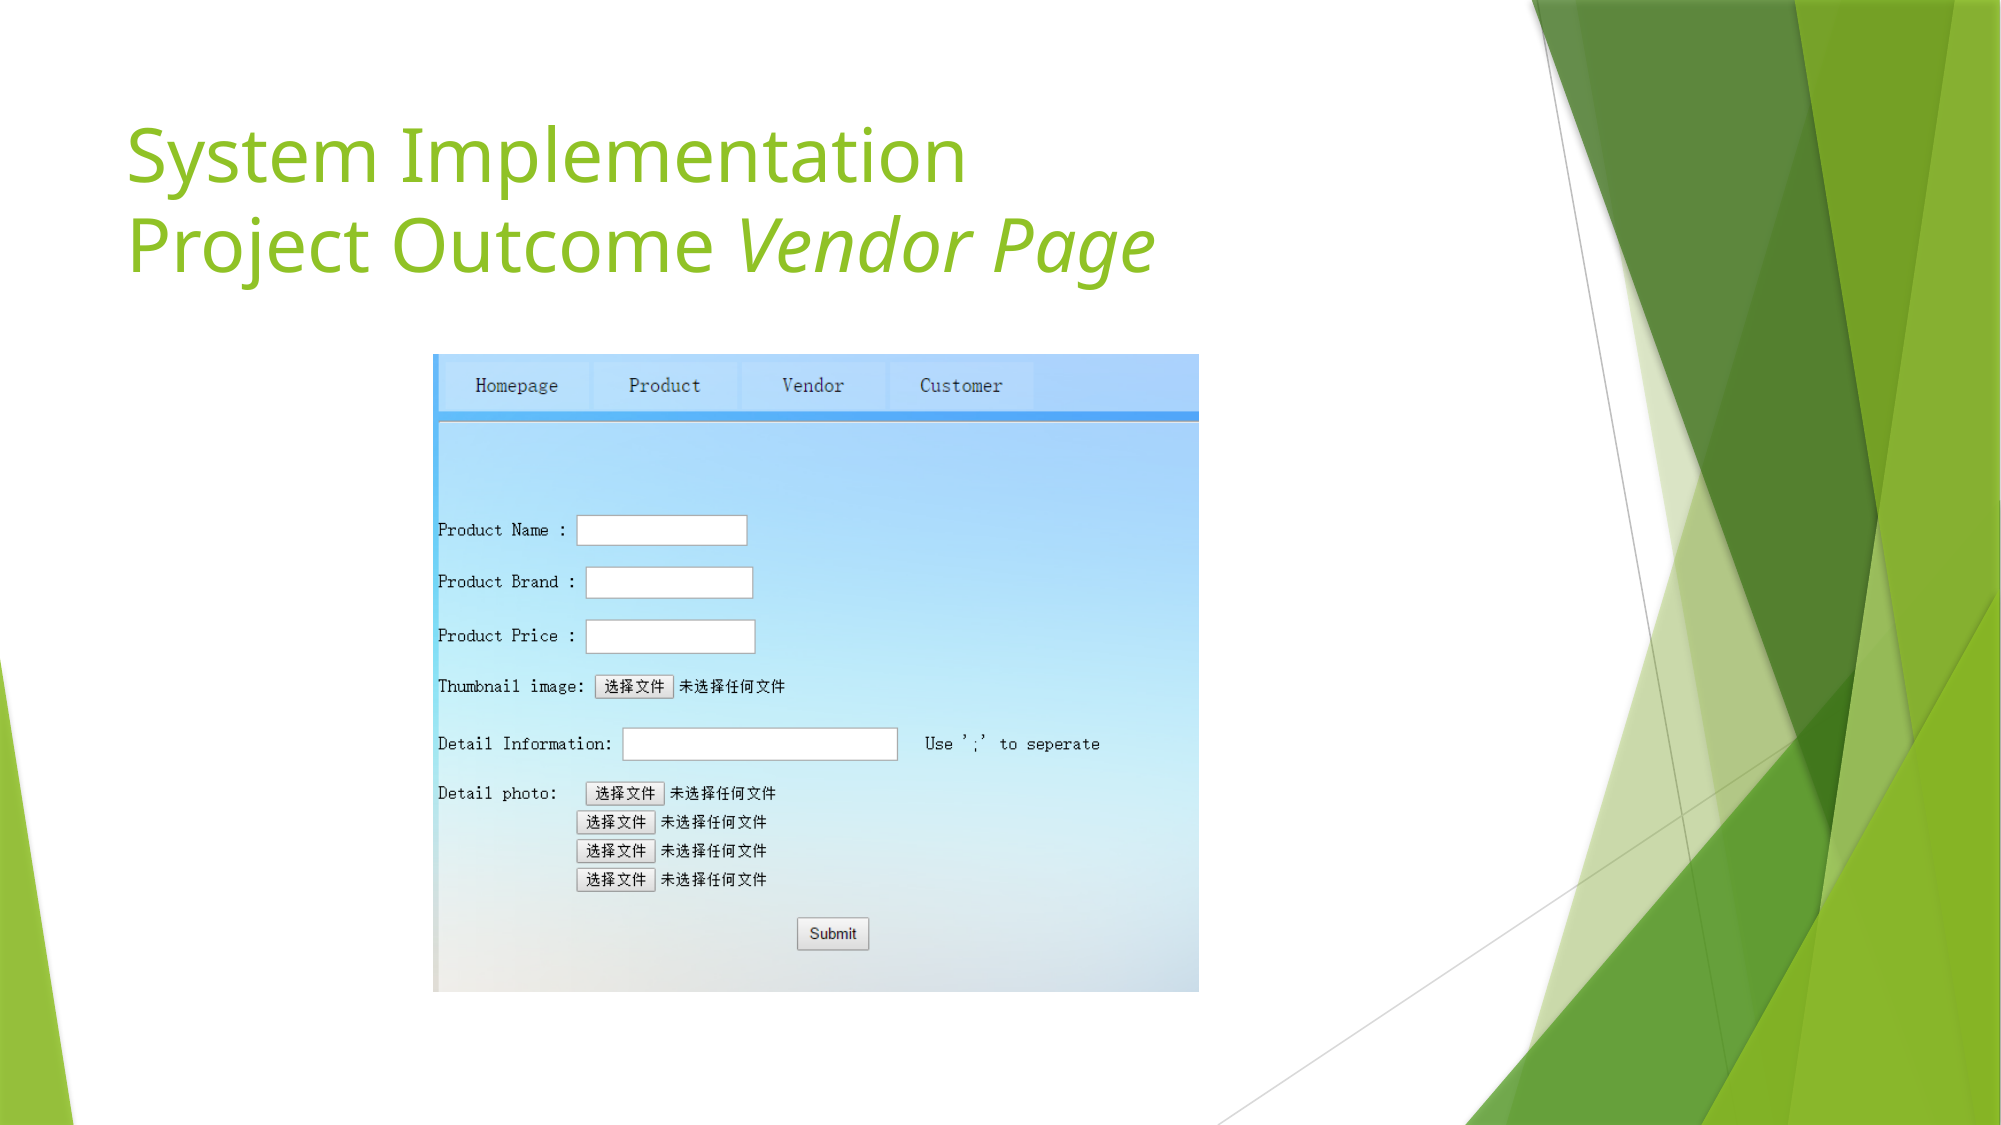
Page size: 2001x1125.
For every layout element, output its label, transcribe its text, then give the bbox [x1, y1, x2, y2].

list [433, 353, 1200, 992]
title System Implementation Project Outcome Vendor Page [111, 99, 1522, 317]
